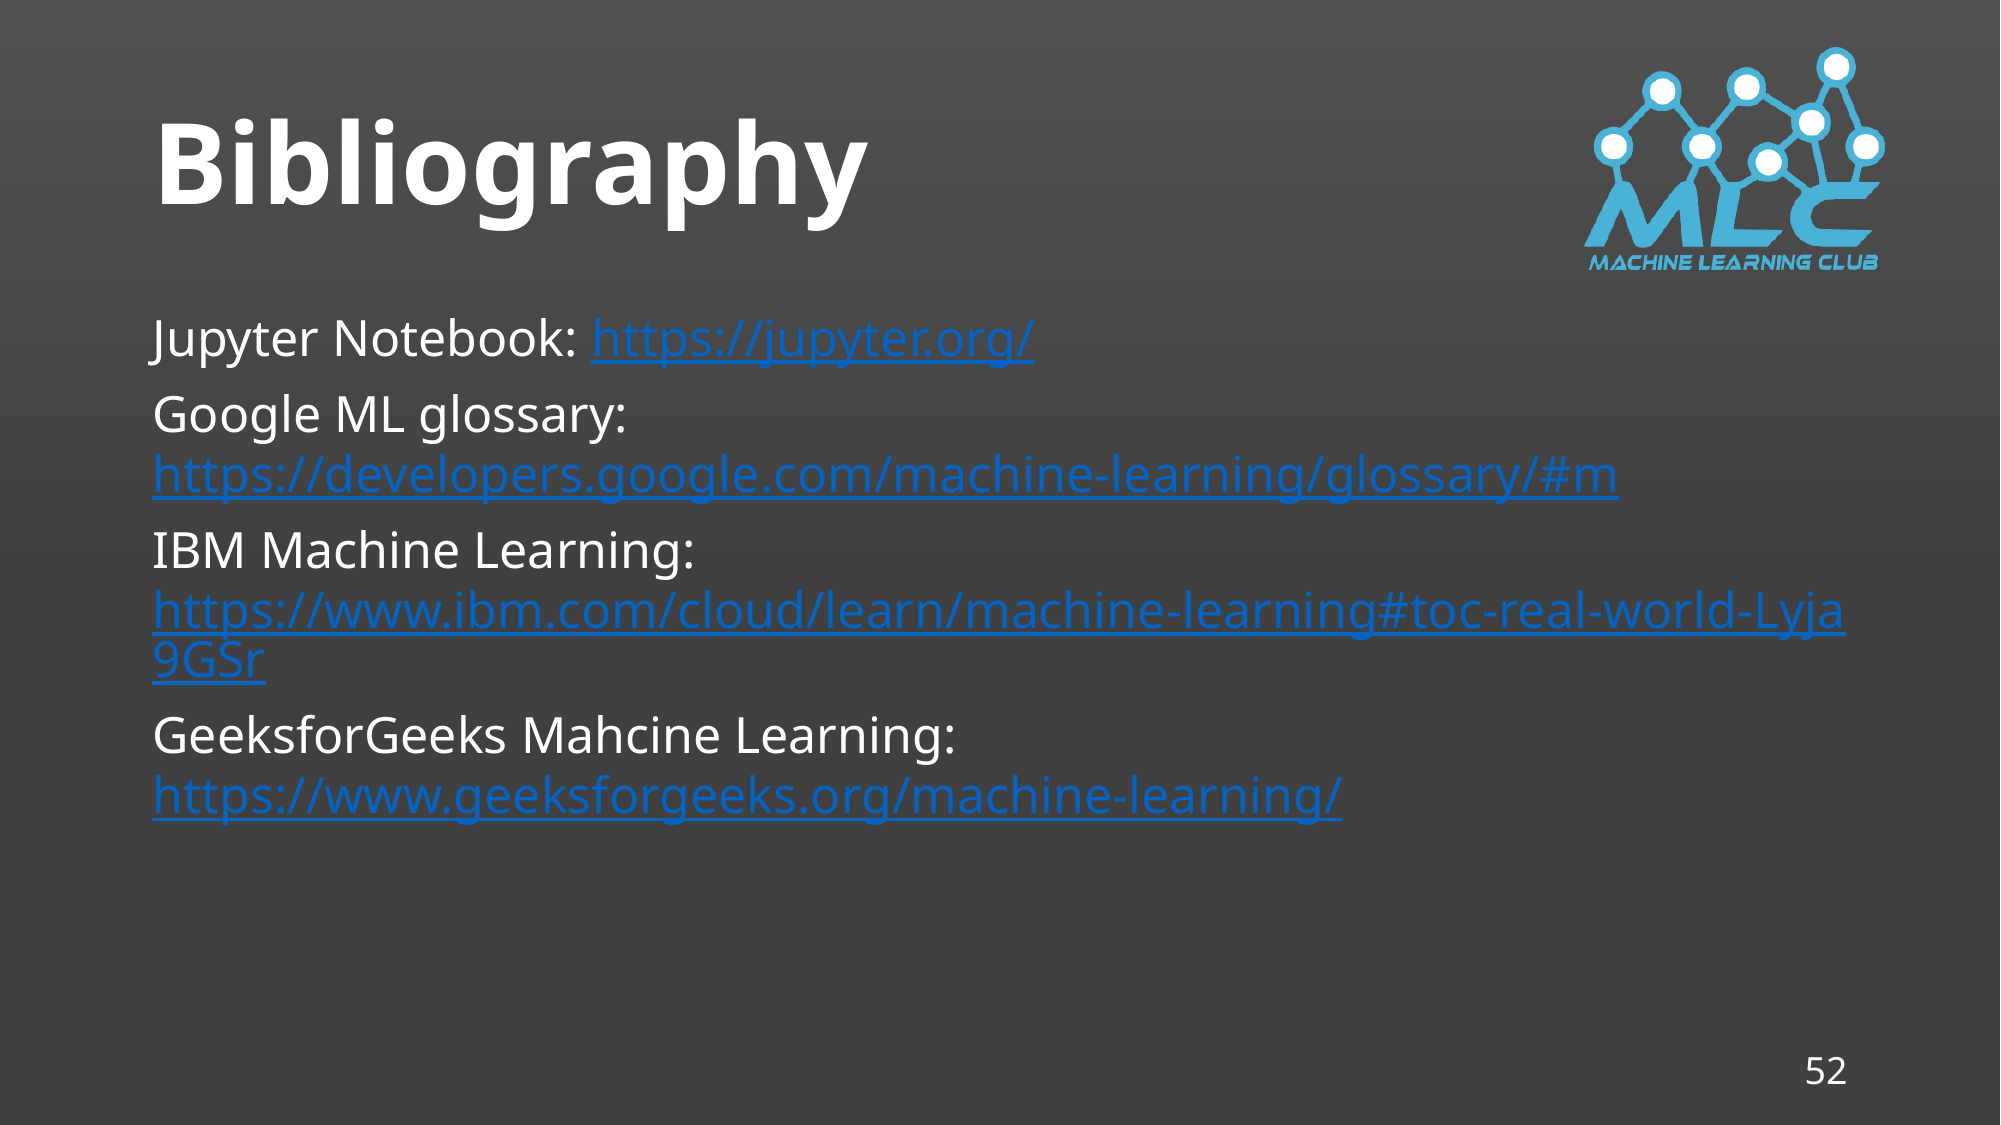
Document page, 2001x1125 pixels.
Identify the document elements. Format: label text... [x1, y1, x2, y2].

picture [1584, 47, 1885, 270]
slide_number 52 [1412, 1042, 1863, 1103]
title Bibliography [137, 59, 1571, 278]
list Jupyter Notebook: https://jupyter.org/ Google ML glossary: https://developers.google.com/machine-learning/glossary/#m IBM Machine Learning: https://www.ibm.com/cloud/learn/machine-learning#toc-real-world-Lyja9GSr GeeksforGeeks Mahcine Learning: https://www.geeksforgeeks.org/machine-learning/ [137, 299, 1863, 1014]
